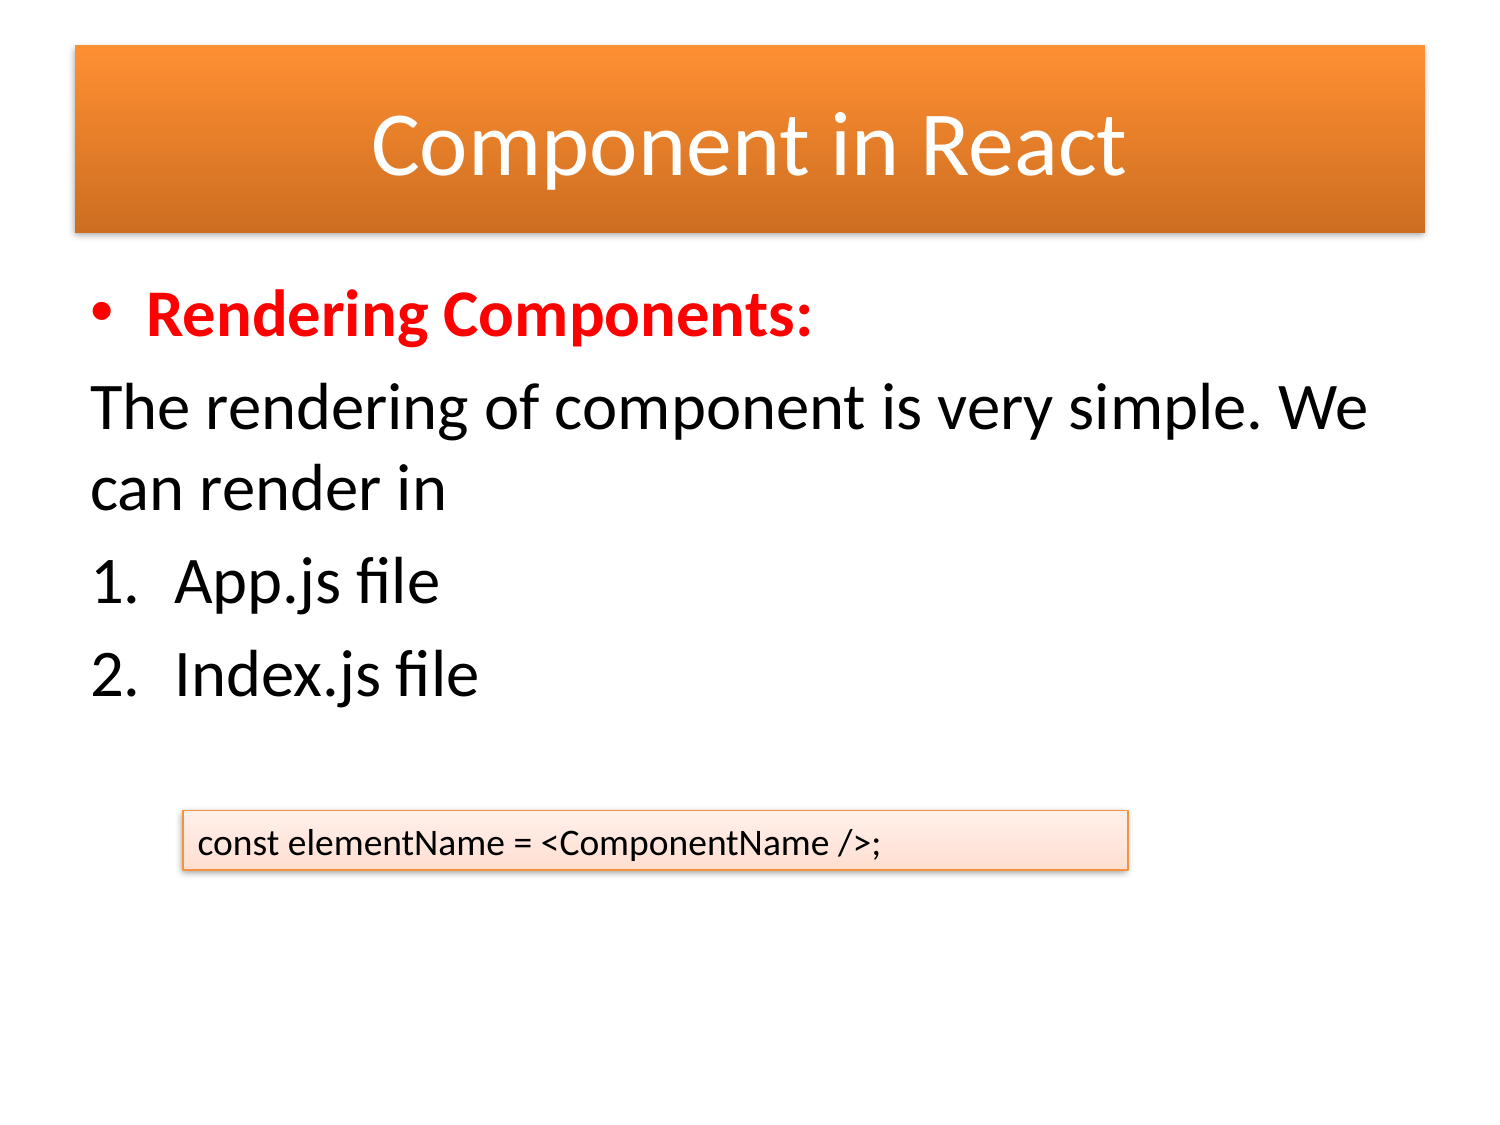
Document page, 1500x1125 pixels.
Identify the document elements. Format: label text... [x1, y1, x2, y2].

text_box const elementName = <ComponentName />; [182, 810, 1129, 871]
title Component in React [75, 45, 1425, 233]
list Rendering Components: The rendering of component is very simple. We can render in App.js file Index.js file [75, 262, 1425, 1005]
